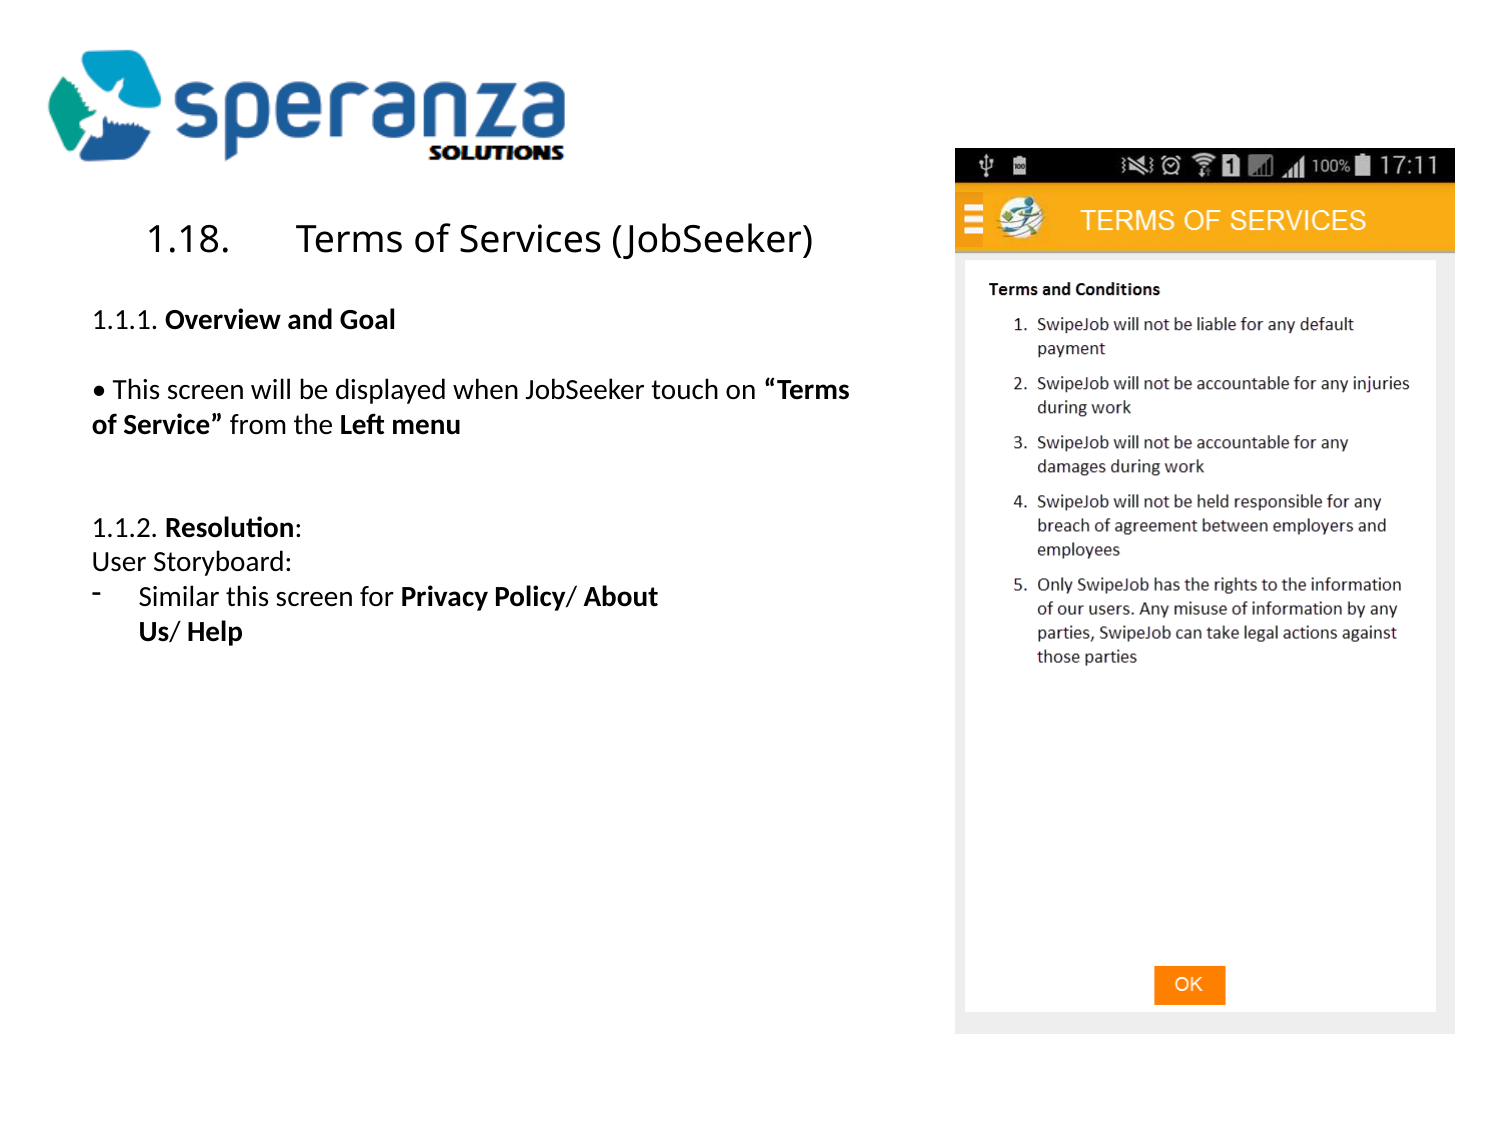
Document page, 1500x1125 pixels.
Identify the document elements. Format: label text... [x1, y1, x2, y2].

text_box 1.1.1. Overview and Goal • This screen will be displayed when JobSeeker touch on “Terms of Service” from the Left menu [77, 292, 869, 448]
picture [17, 19, 601, 193]
text_box 1.1.2. Resolution: User Storyboard: Similar this screen for Privacy Policy/ About Us/ Help [76, 500, 703, 655]
text_box 1.18. Terms of Services (JobSeeker) [130, 208, 829, 268]
picture [955, 148, 1455, 1035]
